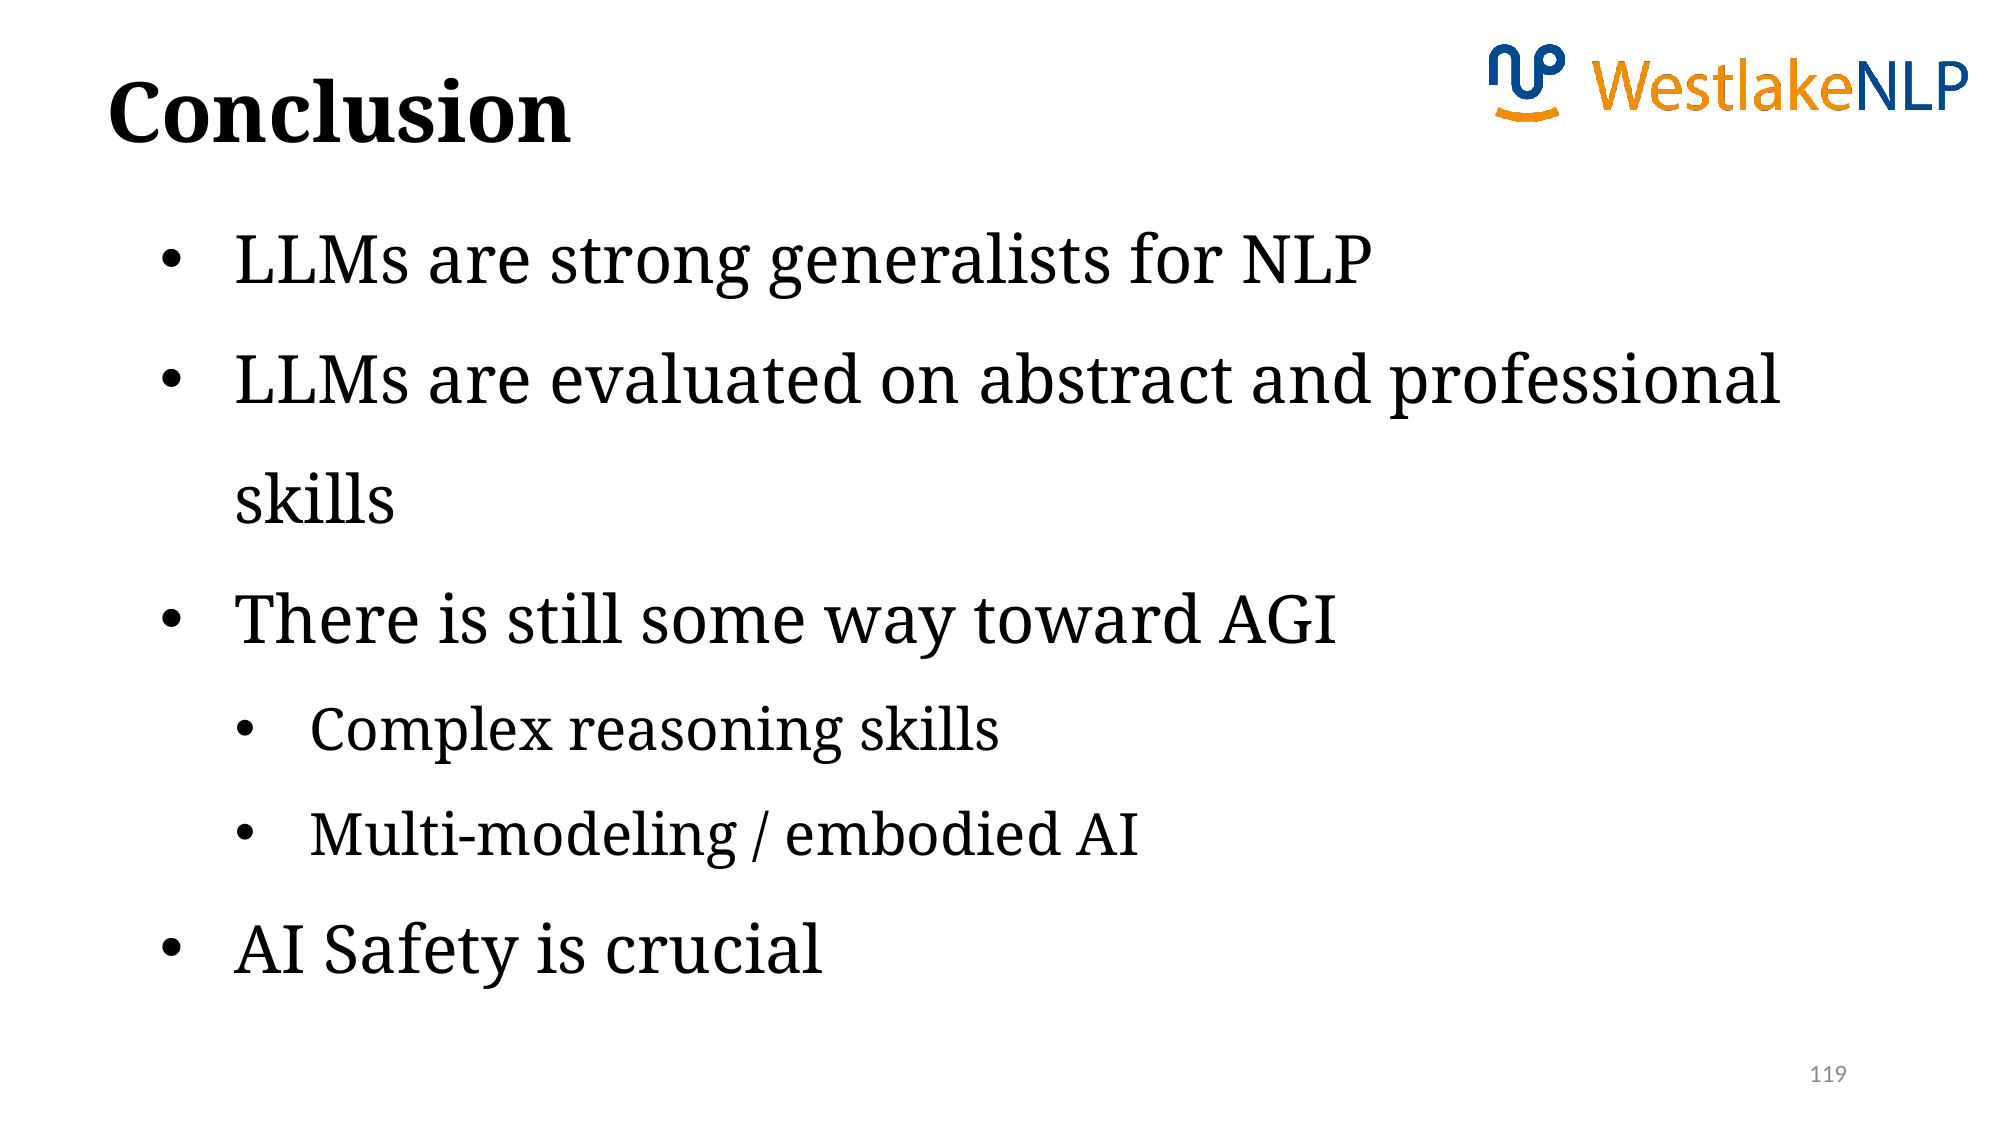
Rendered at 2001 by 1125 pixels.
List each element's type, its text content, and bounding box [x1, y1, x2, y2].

text_box Conclusion [91, 52, 1459, 168]
text_box LLMs are strong generalists for NLP LLMs are evaluated on abstract and professional skills There is still some way toward AGI Complex reasoning skills Multi-modeling / embodied AI AI Safety is crucial [144, 169, 1930, 995]
picture [1459, 0, 2000, 170]
slide_number 119 [1412, 1042, 1863, 1103]
